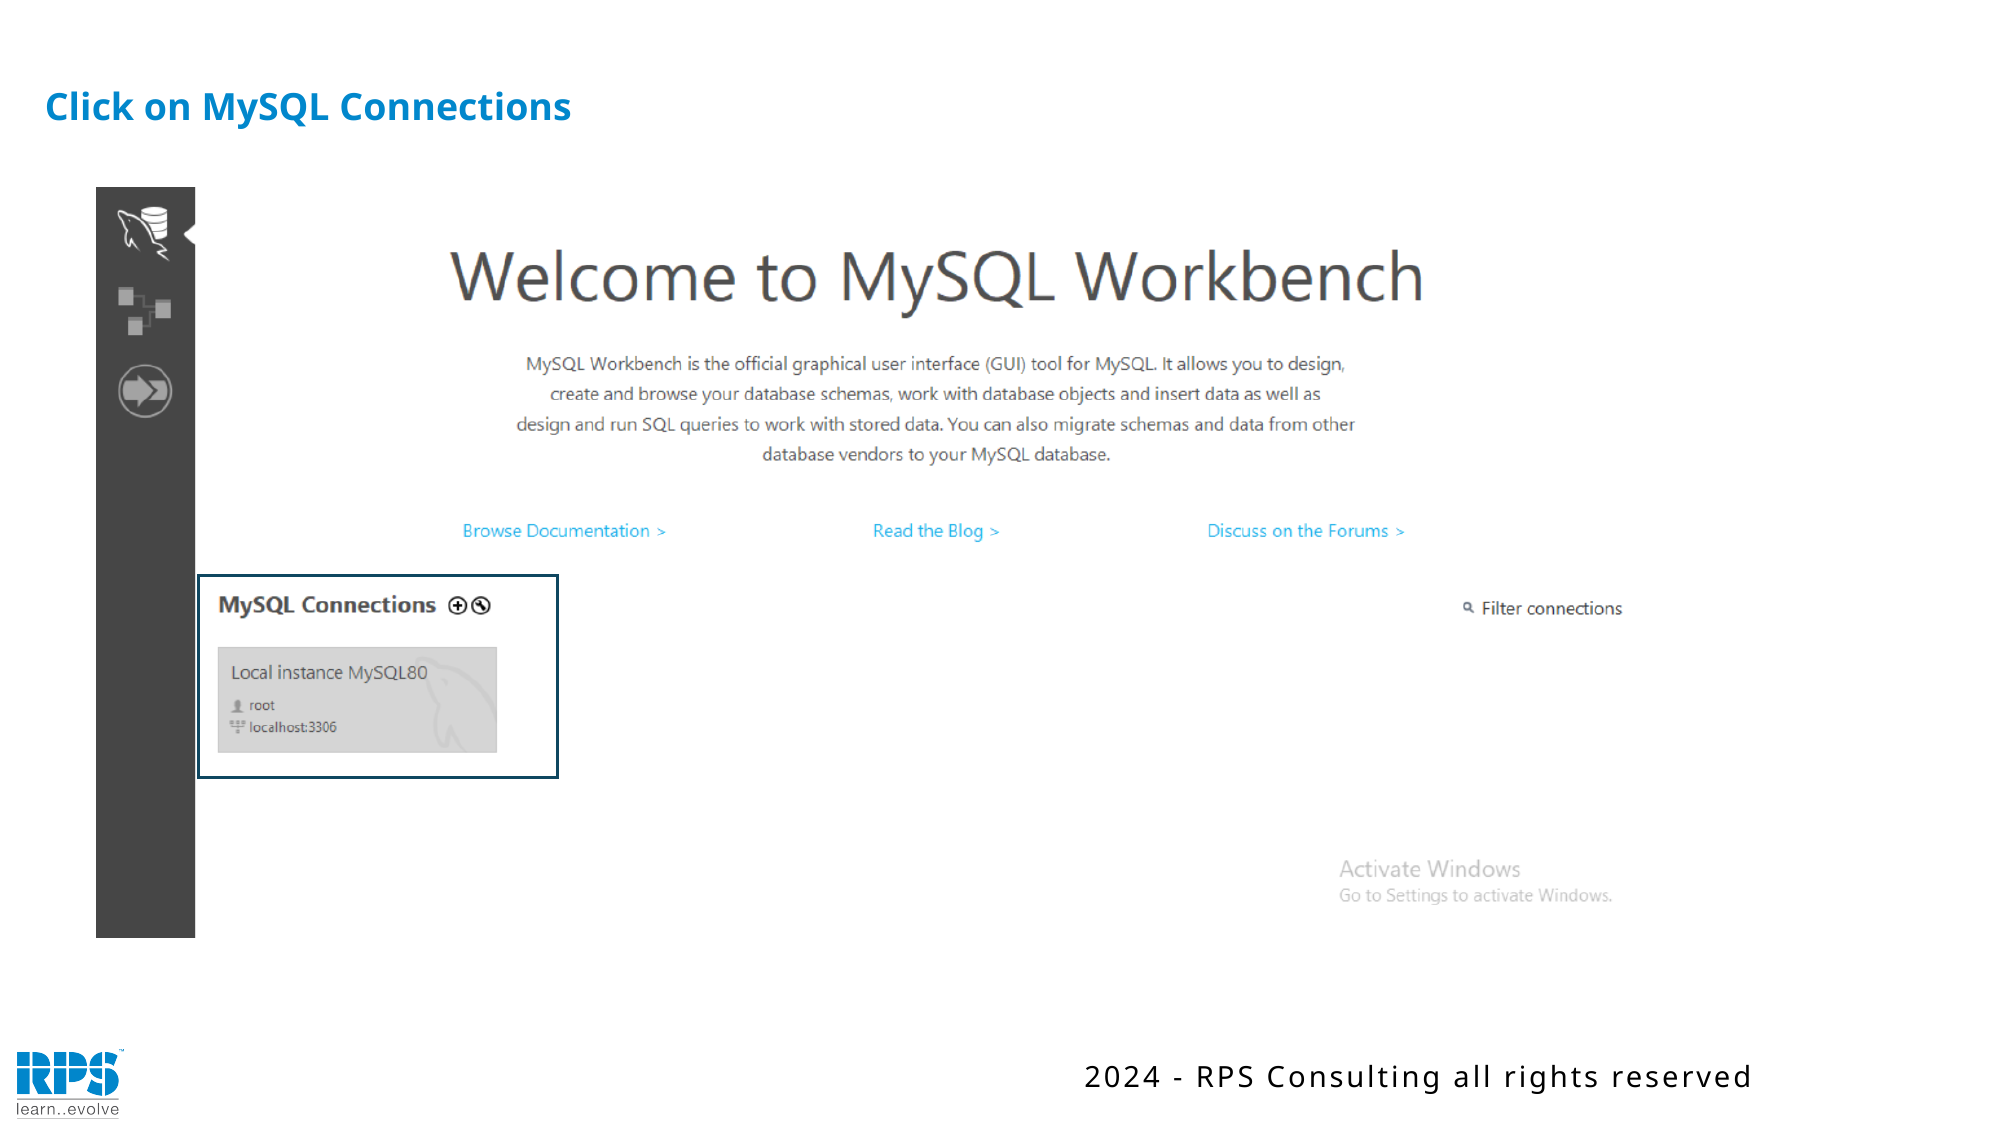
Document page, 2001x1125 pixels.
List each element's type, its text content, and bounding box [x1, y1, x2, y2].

picture [96, 187, 1651, 938]
text_box Click on MySQL Connections [44, 82, 1703, 128]
slide_number [1412, 1042, 1863, 1103]
picture [17, 1048, 125, 1120]
text_box 2024 - RPS Consulting all rights reserved [725, 1052, 1412, 1094]
